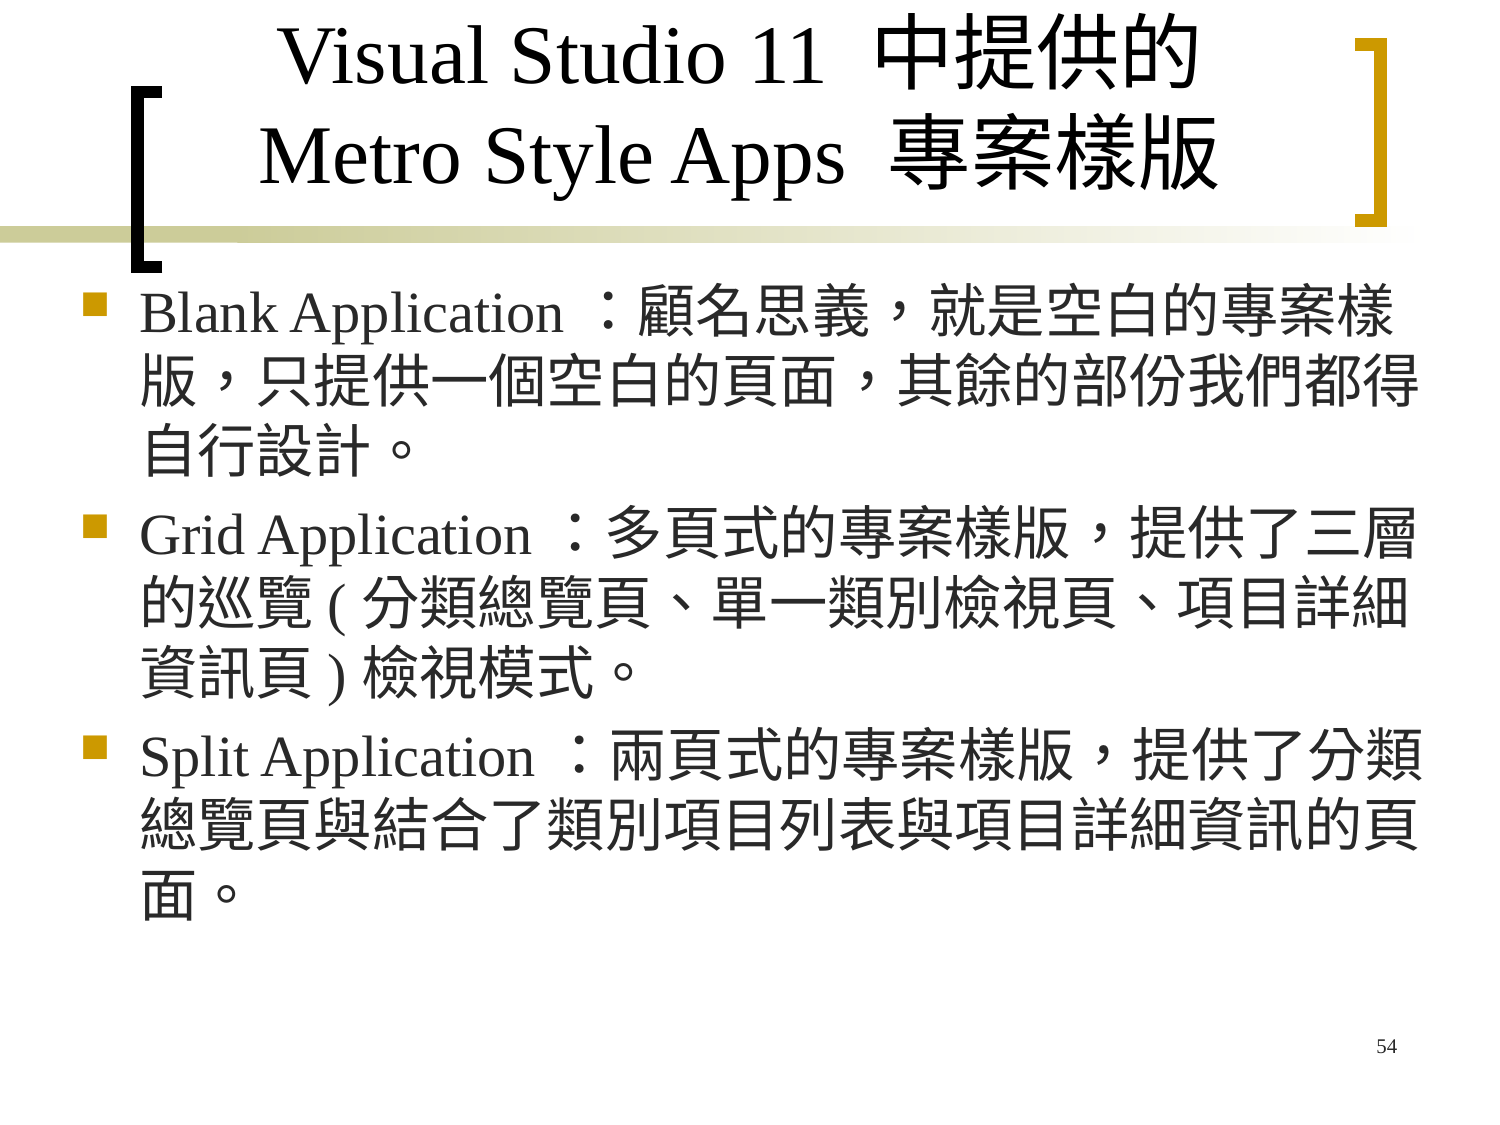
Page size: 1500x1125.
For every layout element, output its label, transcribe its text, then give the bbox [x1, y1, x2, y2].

slide_number 54 [1099, 1024, 1413, 1101]
title Visual Studio 11 中提供的 Metro Style Apps 專案樣版 [152, 15, 1328, 208]
list Blank Application：顧名思義，就是空白的專案樣版，只提供一個空白的頁面，其餘的部份我們都得自行設計。 Grid Application：多頁式的專案樣版，提供了三層的巡覽(分類總覽頁、單一類別檢視頁、項目詳細資訊頁)檢視模式。 Split Application：兩頁式的專案樣版，提供了分類總覽頁與結合了類別項目列表與項目詳細資訊的頁面。 [64, 267, 1459, 1012]
